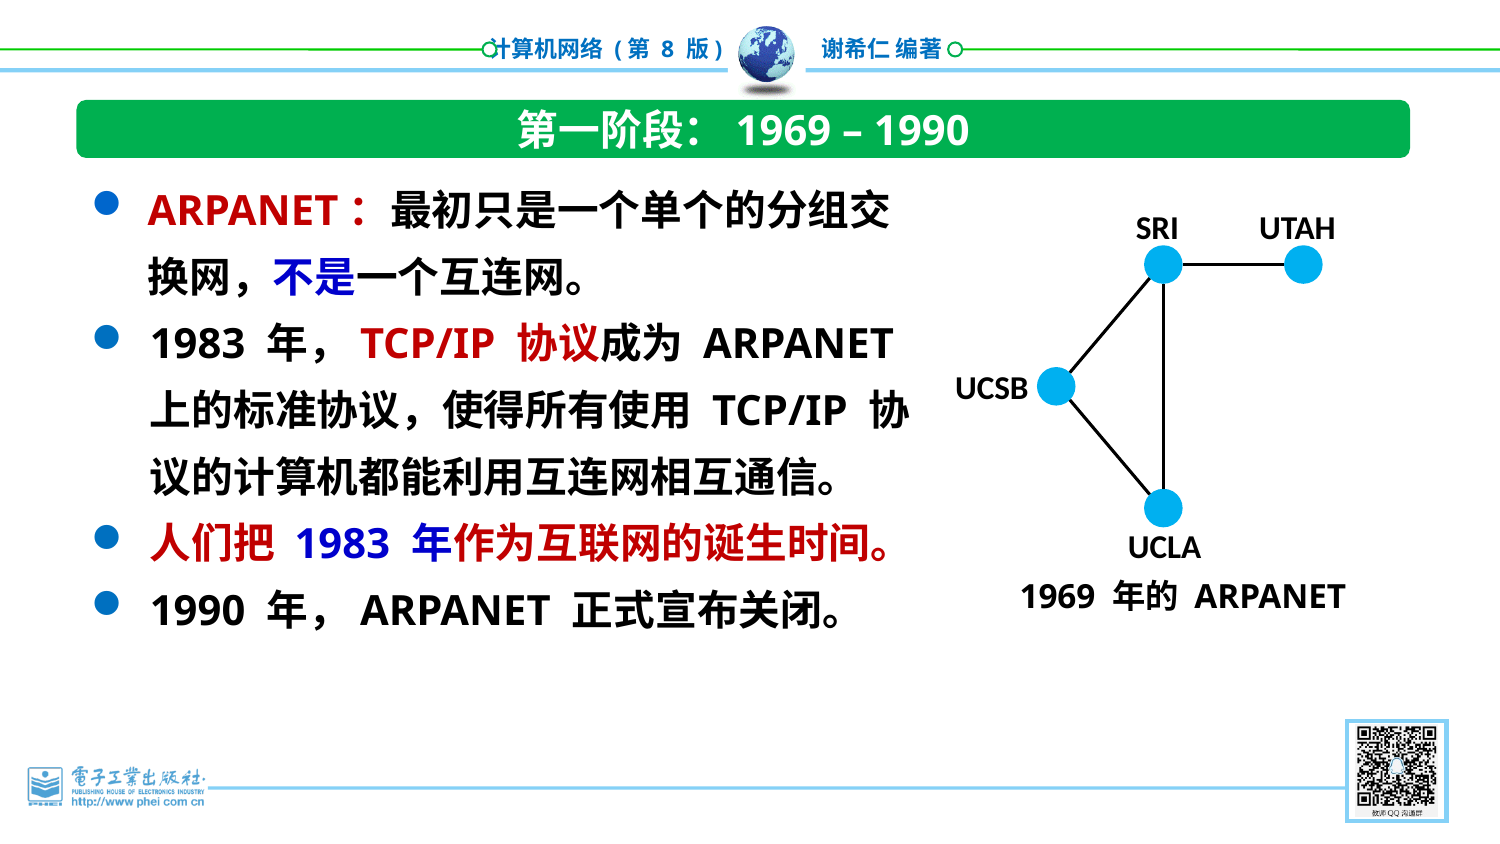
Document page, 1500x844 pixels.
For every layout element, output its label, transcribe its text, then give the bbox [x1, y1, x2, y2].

picture [1355, 724, 1438, 817]
picture [23, 764, 208, 809]
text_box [945, 201, 1335, 570]
picture [736, 24, 796, 99]
list ARPANET：最初只是一个单个的分组交换网，不是一个互连网。 1983 年，TCP/IP 协议成为 ARPANET 上的标准协议，使得所有使用 TCP/IP 协议的计算机都能利用互连网相互通信。 人们把 1983 年作为互联网的诞生时间。 1990 年，ARPANET 正式宣布关闭。 [76, 159, 930, 681]
list 第一阶段：1969 – 1990 [204, 99, 1293, 158]
text_box 1969 年的 ARPANET [1004, 568, 1370, 623]
